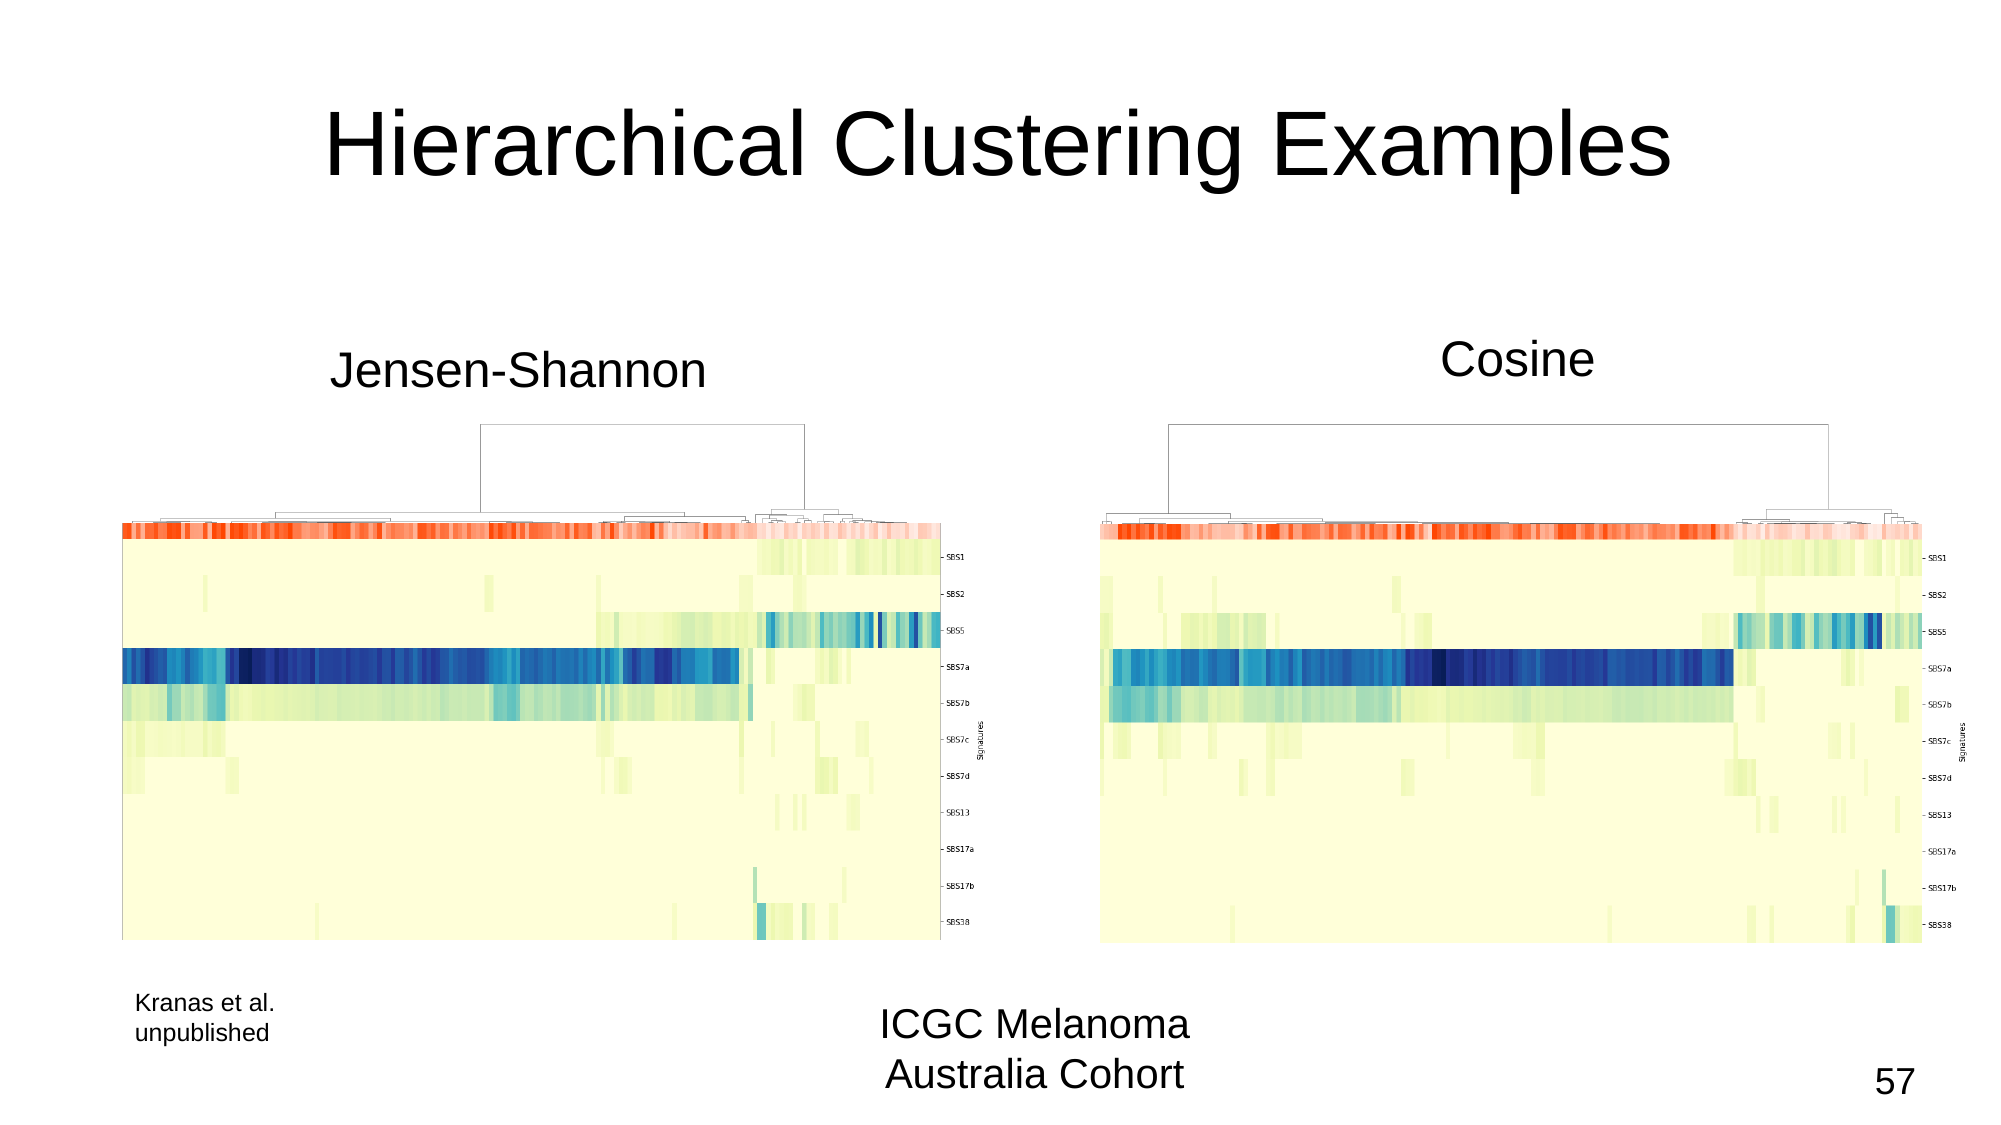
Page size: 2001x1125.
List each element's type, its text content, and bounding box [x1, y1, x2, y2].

picture [96, 404, 990, 945]
text_box ICGC Melanoma Australia Cohort [825, 989, 1245, 1098]
text_box 57 [1859, 1049, 1941, 1125]
text_box Kranas et al. unpublished [120, 979, 307, 1050]
text_box Jensen-Shannon [315, 329, 735, 403]
picture [1065, 404, 1972, 948]
text_box Hierarchical Clustering Examples [99, 44, 1900, 233]
text_box Cosine [1425, 319, 1621, 390]
